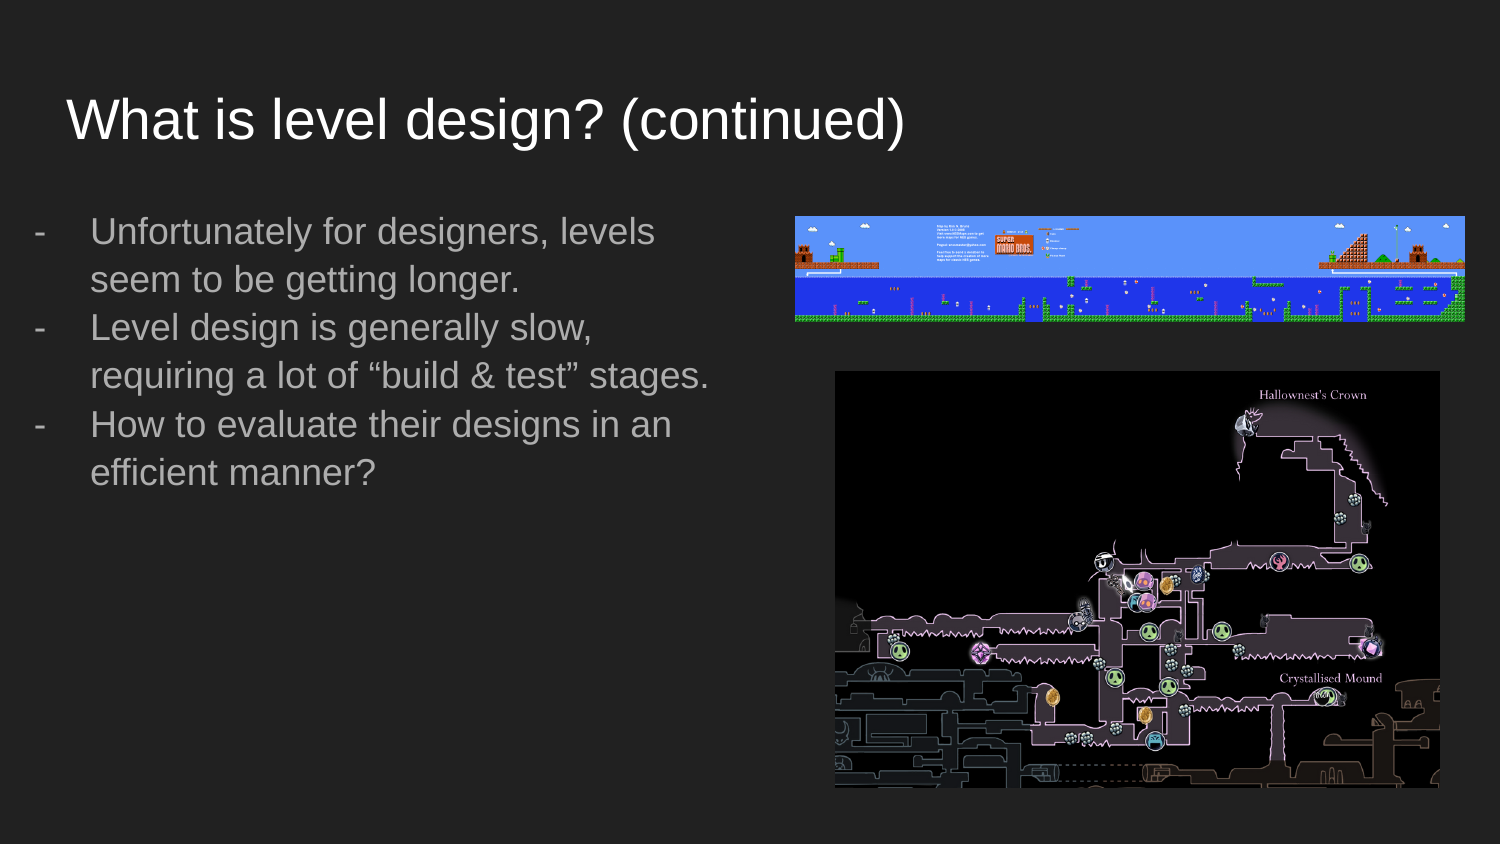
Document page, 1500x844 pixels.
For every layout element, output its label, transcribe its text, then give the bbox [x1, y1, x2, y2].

picture [835, 370, 1441, 789]
picture [795, 216, 1465, 322]
title What is level design? (continued) [51, 72, 1449, 167]
list Unfortunately for designers, levels seem to be getting longer. Level design is generally slow, requiring a lot of “build & test” stages. How to evaluate their designs in an efficient manner? [0, 189, 732, 788]
